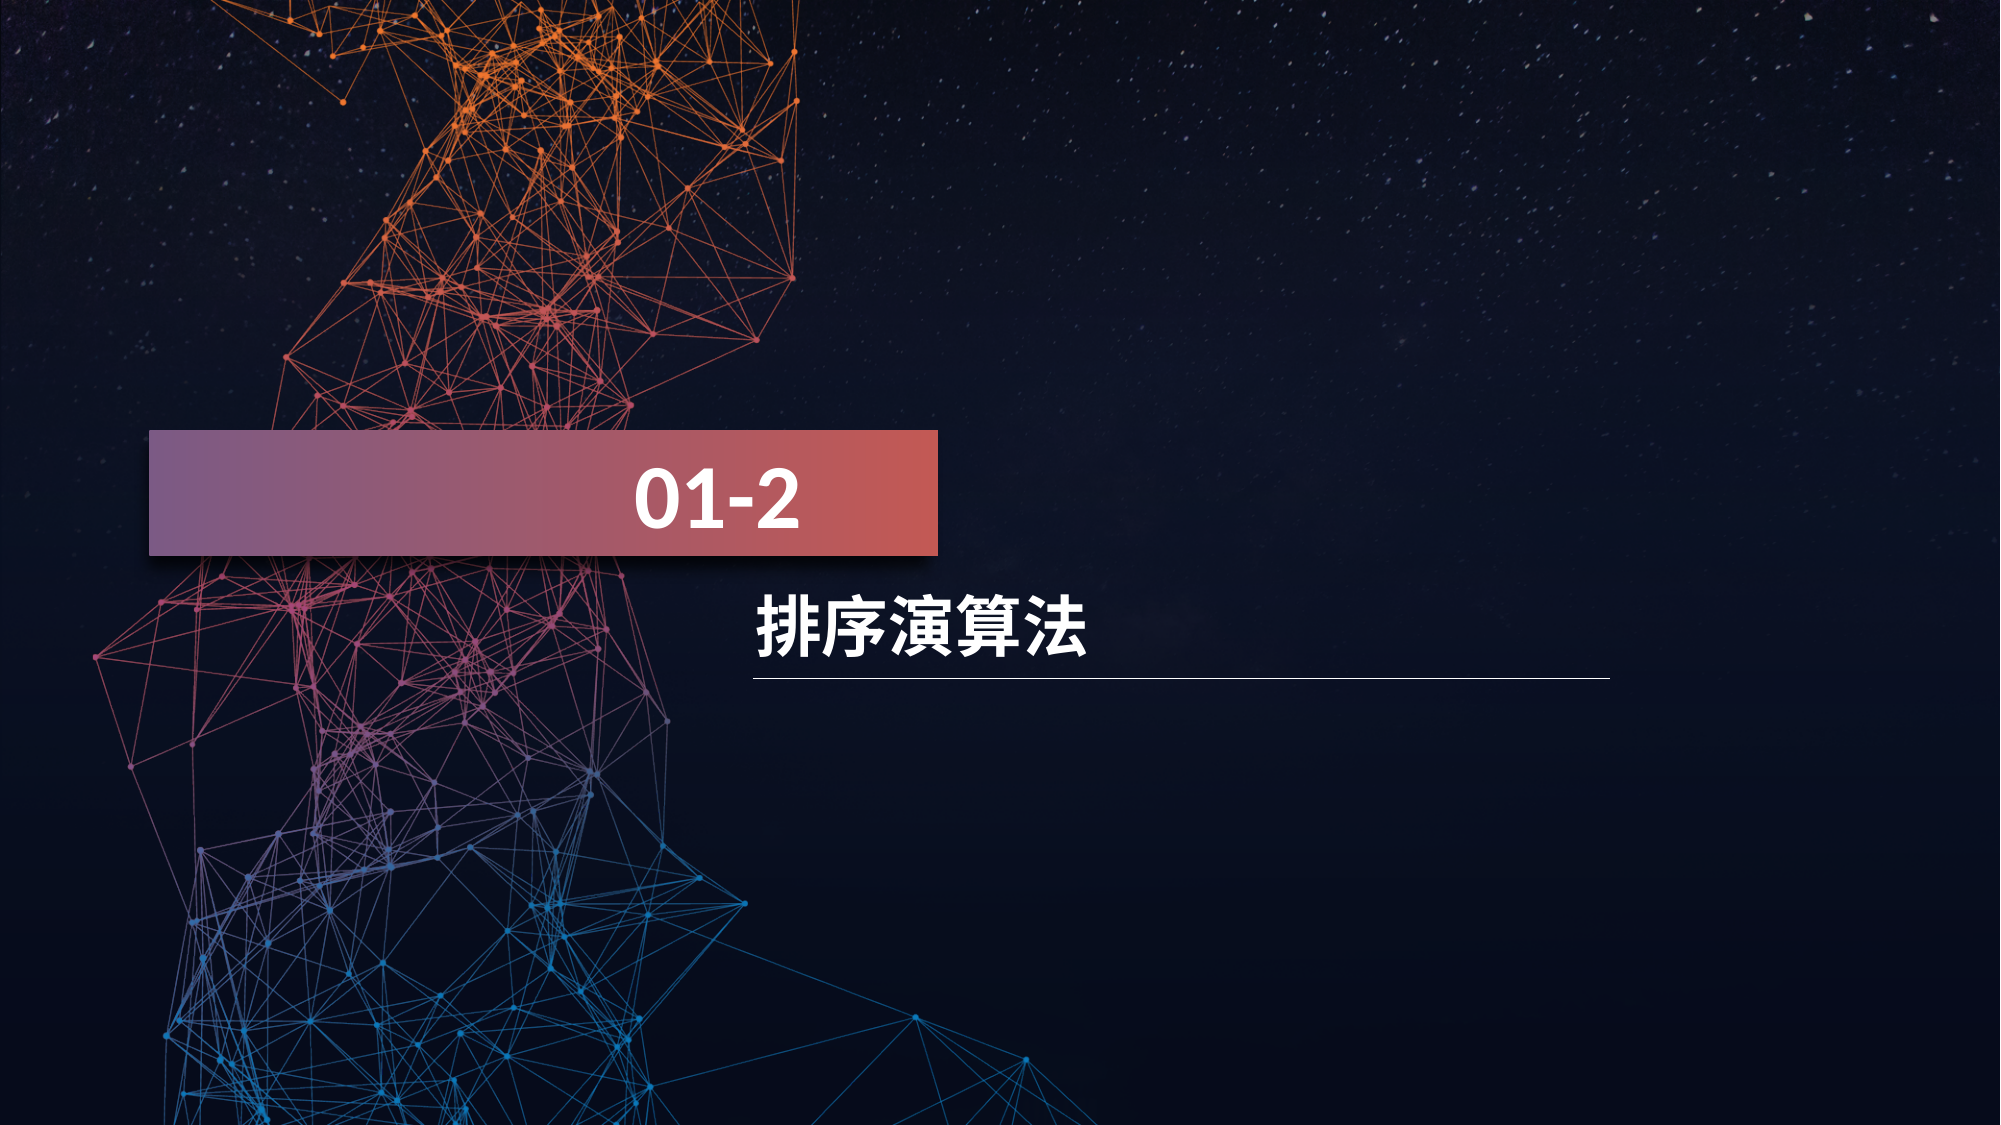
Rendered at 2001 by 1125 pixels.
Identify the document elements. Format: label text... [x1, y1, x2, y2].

picture [0, 0, 2000, 1125]
text_box [148, 430, 939, 556]
text_box 排序演算法 [740, 576, 1623, 673]
text_box 01-2 [619, 429, 868, 555]
